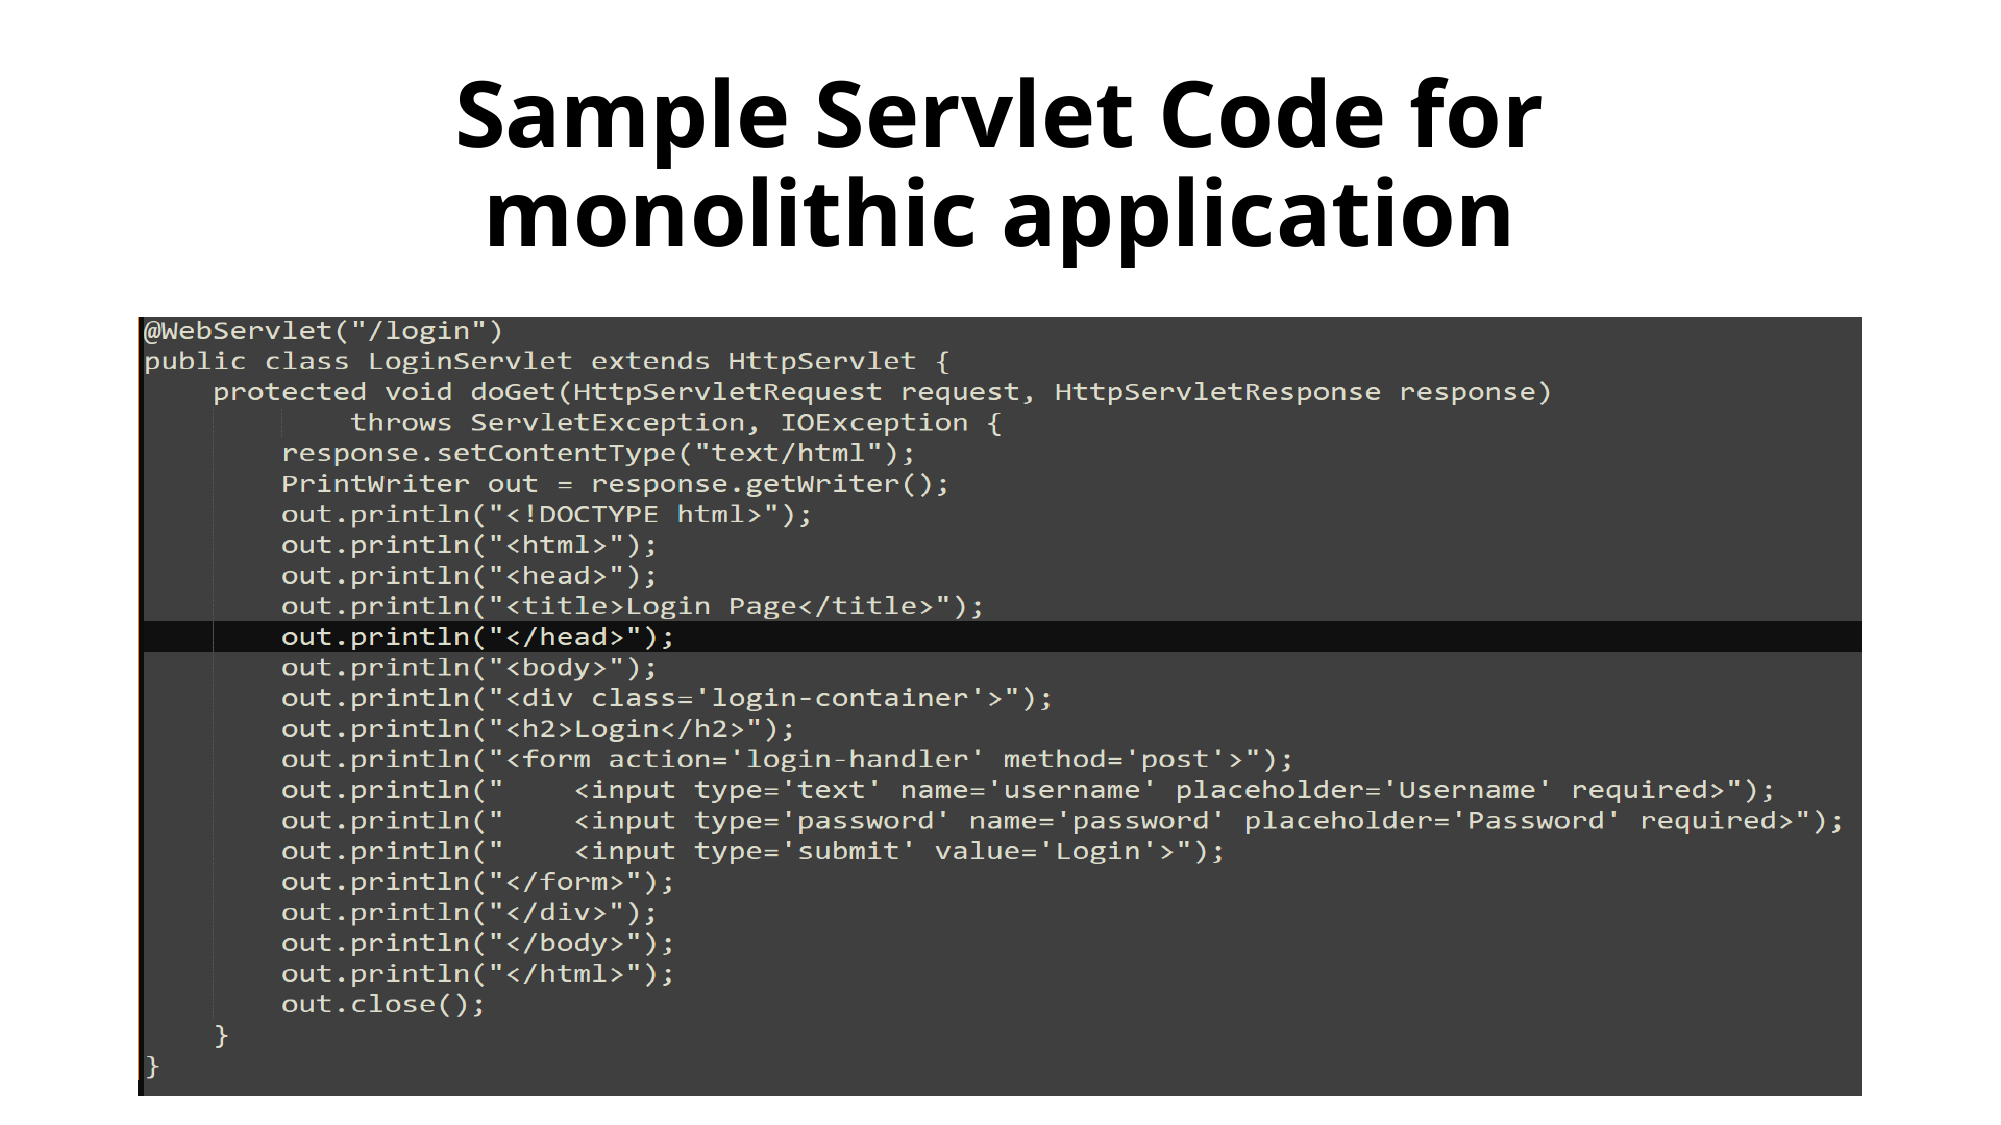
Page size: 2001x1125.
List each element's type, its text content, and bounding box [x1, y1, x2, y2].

picture [138, 317, 1862, 1097]
title Sample Servlet Code for monolithic application [249, 184, 1750, 274]
